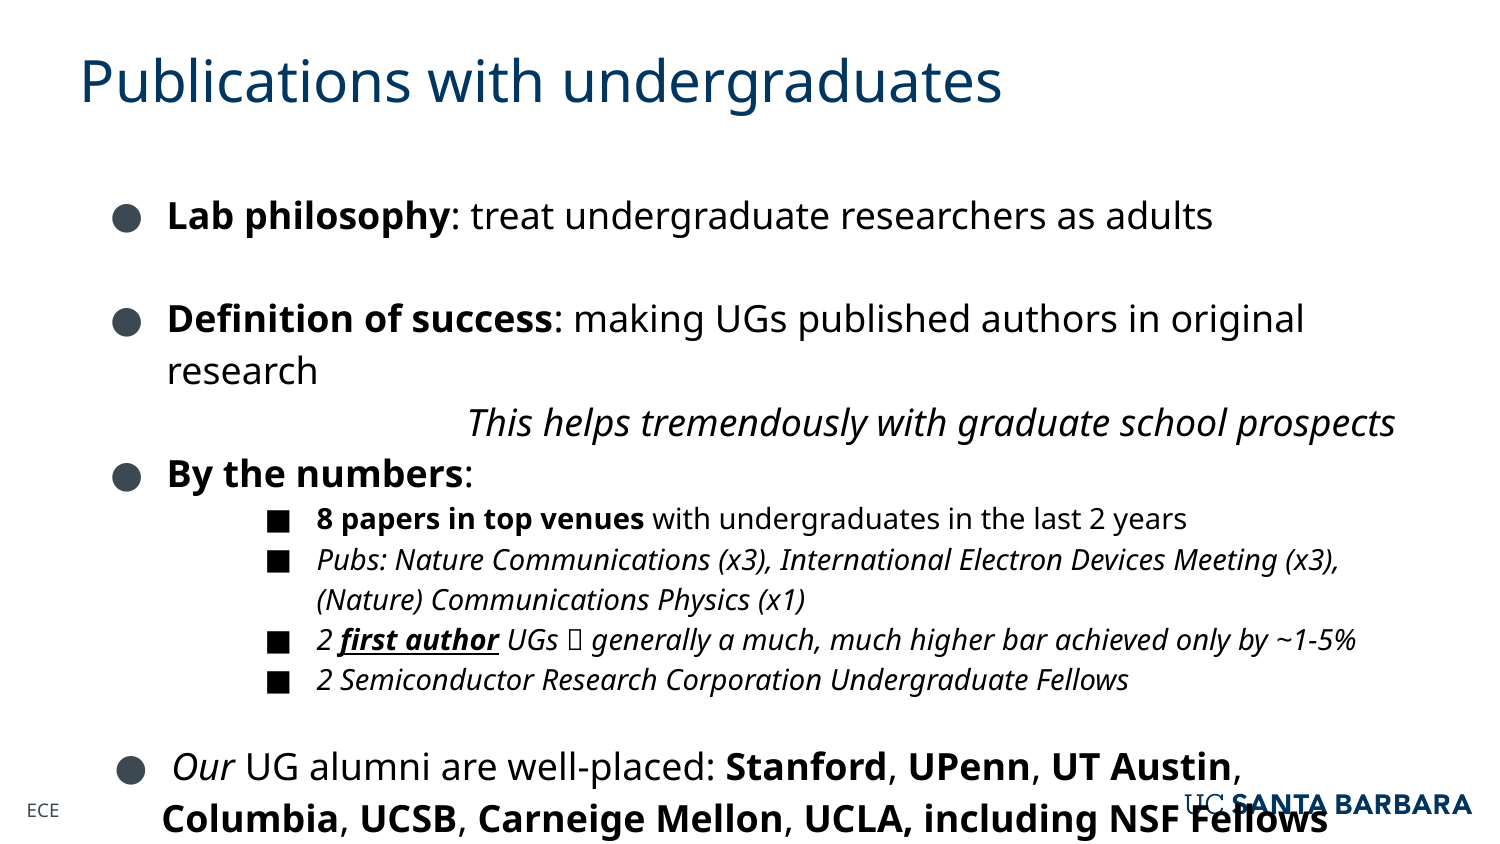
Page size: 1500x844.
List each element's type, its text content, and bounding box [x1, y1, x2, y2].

picture [1184, 793, 1473, 815]
list Lab philosophy: treat undergraduate researchers as adults Definition of success: making UGs published authors in original research This helps tremendously with graduate school prospects By the numbers: 8 papers in top venues with undergraduates in the last 2 years Pubs: Nature Communications (x3), International Electron Devices Meeting (x3), (Nature) Communications Physics (x1) 2 first author UGs  generally a much, much higher bar achieved only by ~1-5% 2 Semiconductor Research Corporation Undergraduate Fellows Our UG alumni are well-placed: Stanford, UPenn, UT Austin, Columbia, UCSB, Carneige Mellon, UCLA, including NSF Fellows [76, 170, 1424, 728]
title Publications with undergraduates [64, 44, 1432, 103]
